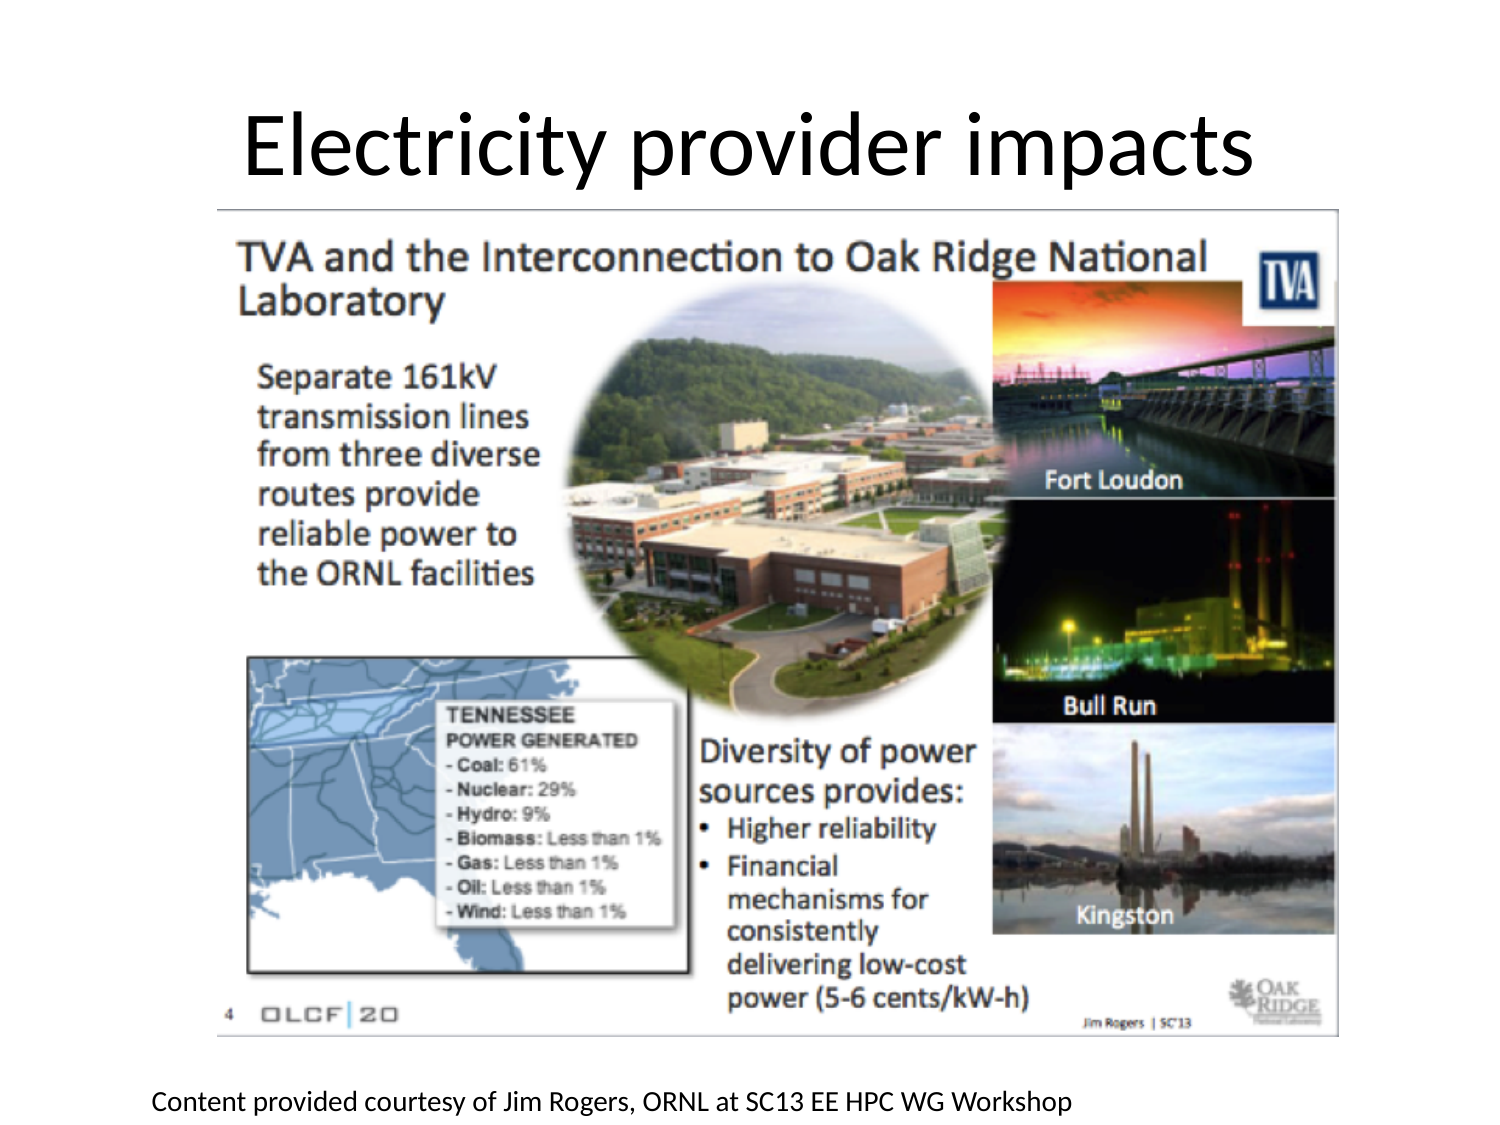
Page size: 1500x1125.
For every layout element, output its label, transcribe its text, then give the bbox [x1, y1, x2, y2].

title Electricity provider impacts [75, 45, 1425, 233]
text_box Content provided courtesy of Jim Rogers, ORNL at SC13 EE HPC WG Workshop [136, 1074, 1089, 1125]
picture [217, 209, 1339, 1038]
